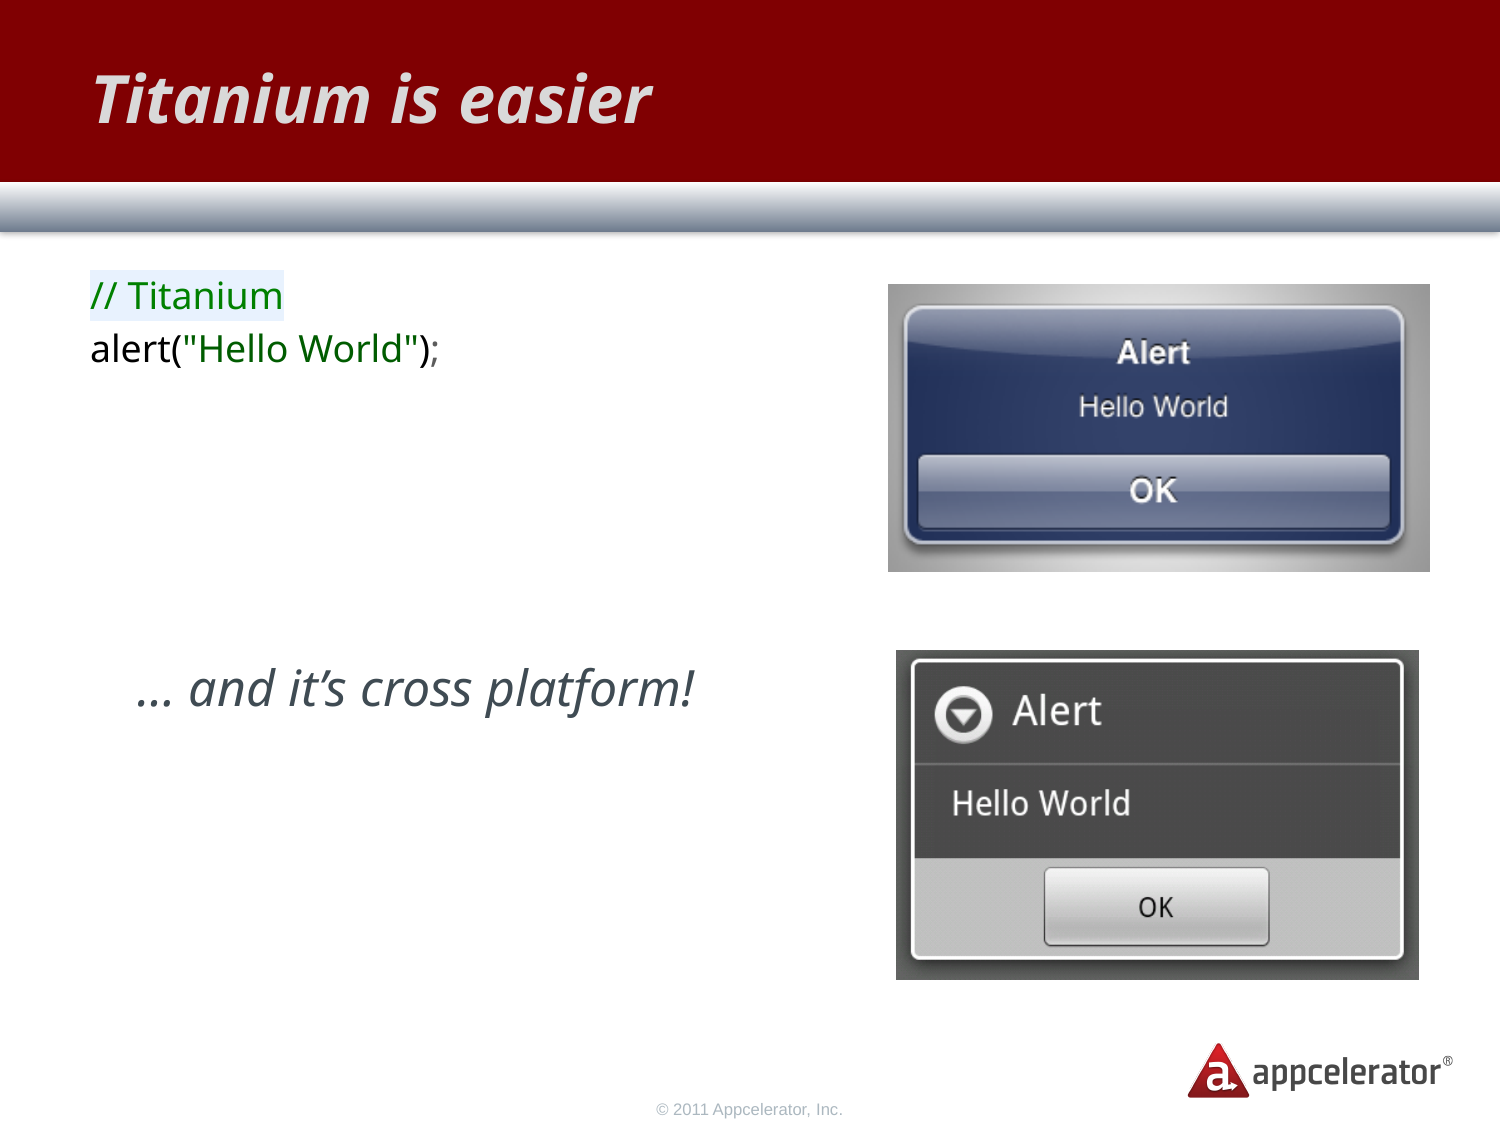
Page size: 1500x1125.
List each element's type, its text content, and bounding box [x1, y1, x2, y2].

picture [1177, 1010, 1467, 1125]
title Titanium is easier [75, 3, 1425, 191]
picture [896, 650, 1420, 981]
list // Titanium alert("Hello World"); [75, 264, 1425, 1008]
picture [887, 284, 1430, 572]
text_box … and it’s cross platform! [122, 649, 710, 724]
